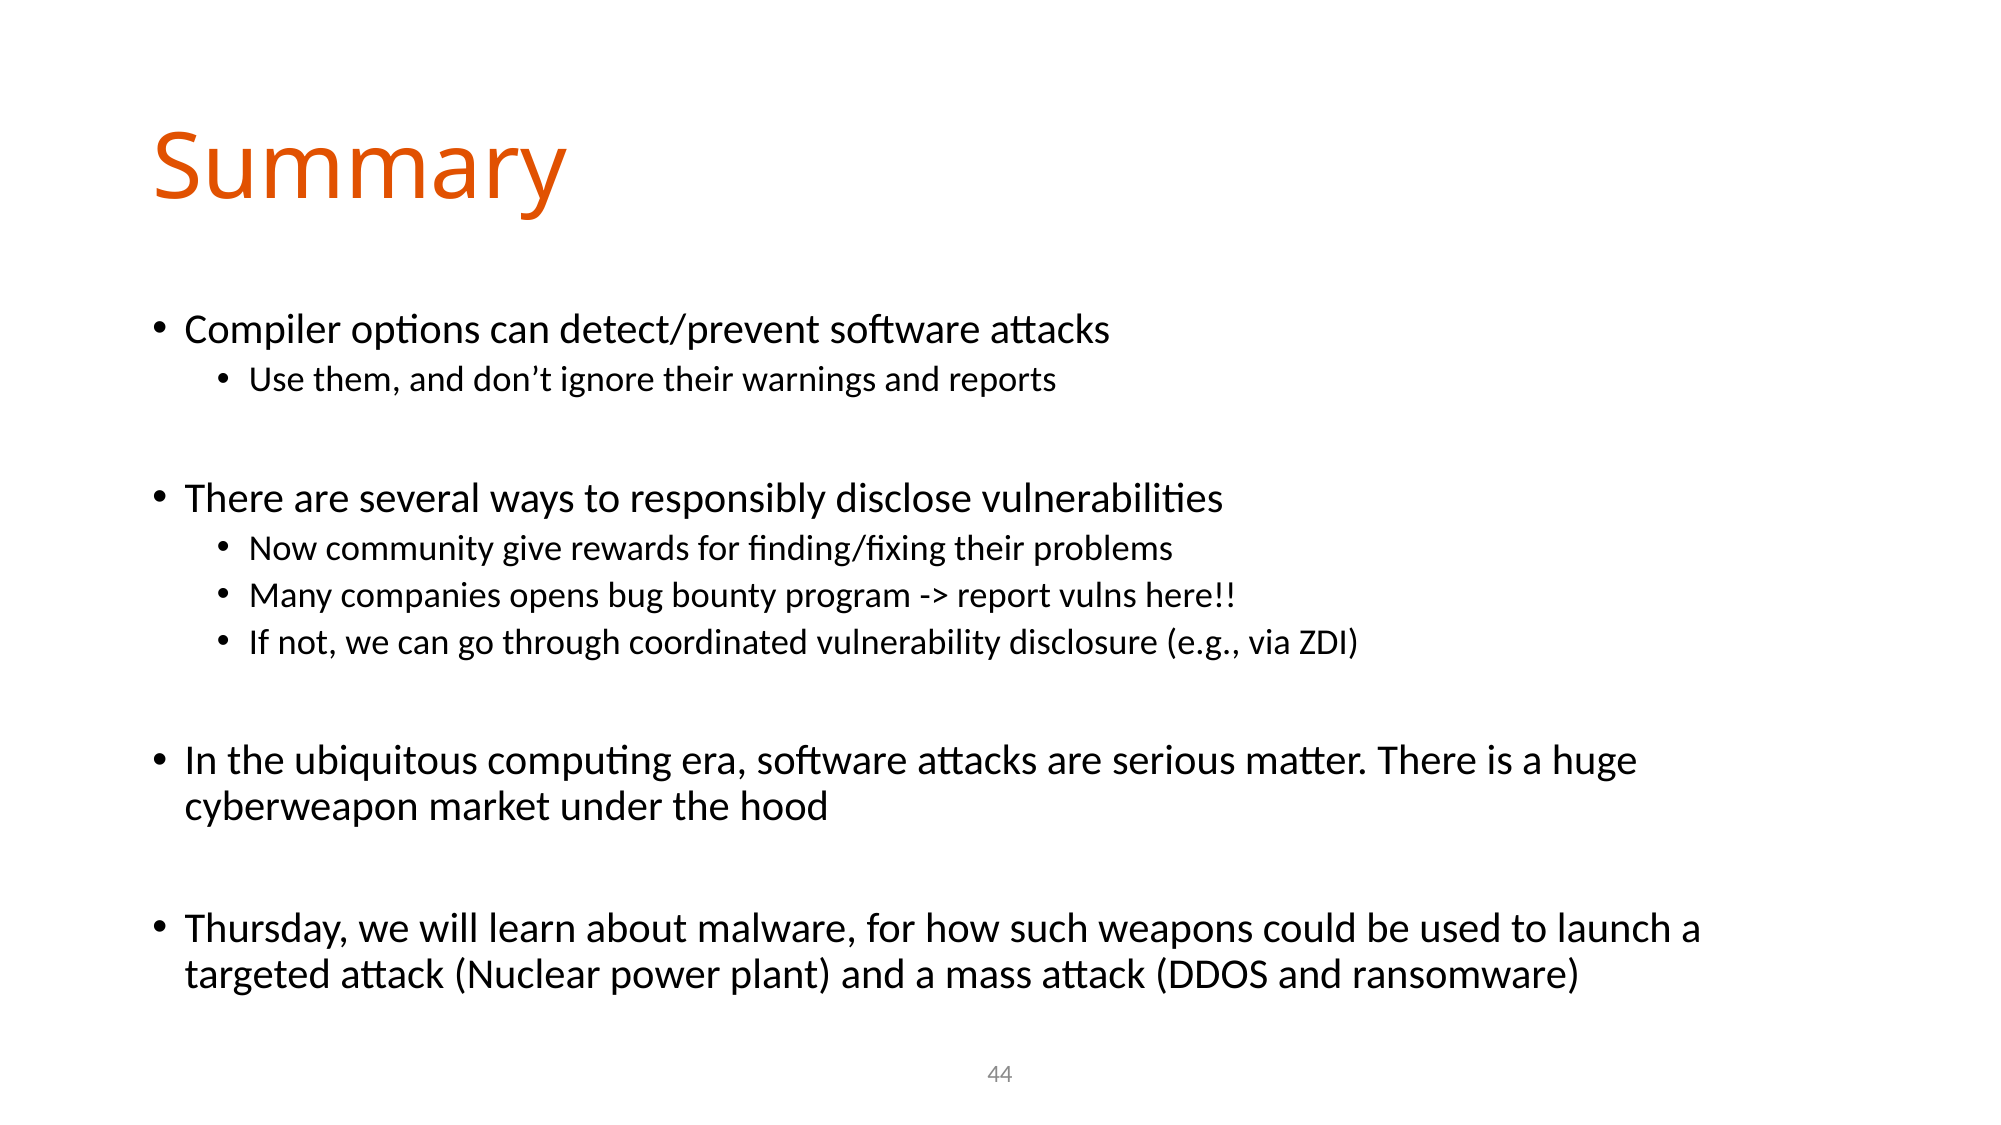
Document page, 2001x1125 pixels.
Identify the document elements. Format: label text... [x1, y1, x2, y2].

slide_number 44 [774, 1042, 1225, 1103]
title Summary [137, 59, 1863, 278]
list Compiler options can detect/prevent software attacks Use them, and don’t ignore their warnings and reports There are several ways to responsibly disclose vulnerabilities Now community give rewards for finding/fixing their problems Many companies opens bug bounty program -> report vulns here!! If not, we can go through coordinated vulnerability disclosure (e.g., via ZDI) In the ubiquitous computing era, software attacks are serious matter. There is a huge cyberweapon market under the hood Thursday, we will learn about malware, for how such weapons could be used to launch a targeted attack (Nuclear power plant) and a mass attack (DDOS and ransomware) [137, 299, 1863, 1014]
